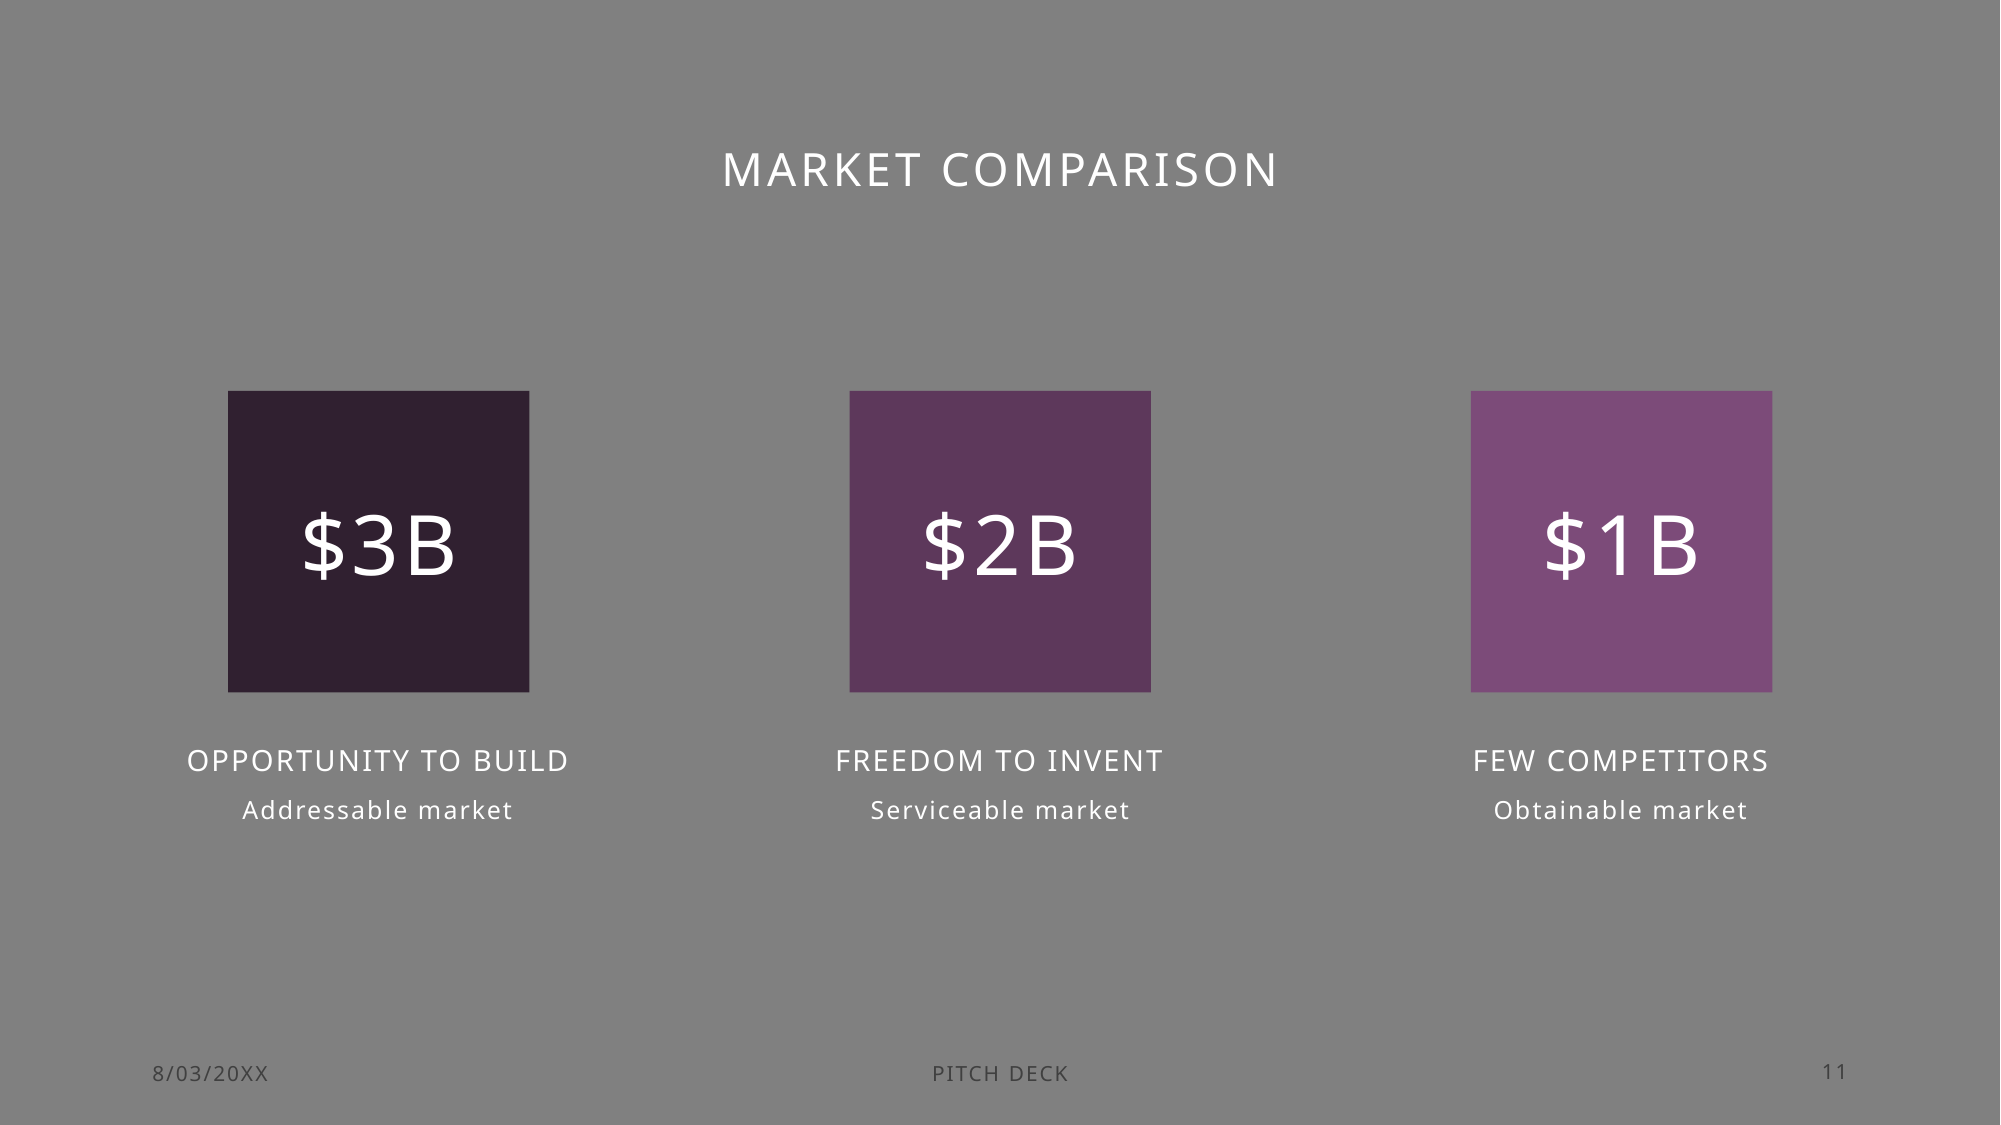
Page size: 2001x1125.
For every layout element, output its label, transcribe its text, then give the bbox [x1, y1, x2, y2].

list $3B [228, 390, 530, 693]
slide_number 11 [1412, 1042, 1863, 1103]
title Market comparison [490, 118, 1510, 224]
list Freedom to invent​ [758, 726, 1241, 779]
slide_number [137, 1042, 588, 1103]
list $2B [849, 390, 1151, 693]
list Opportunity to build​ [137, 726, 620, 779]
list Obtainable market​ [1380, 779, 1863, 857]
list Addressable market​ [137, 779, 620, 857]
list $1B [1470, 390, 1773, 693]
footer PITCH DECK [662, 1042, 1338, 1103]
list Few competitors​ [1380, 726, 1863, 779]
list Serviceable market​ [758, 779, 1241, 857]
